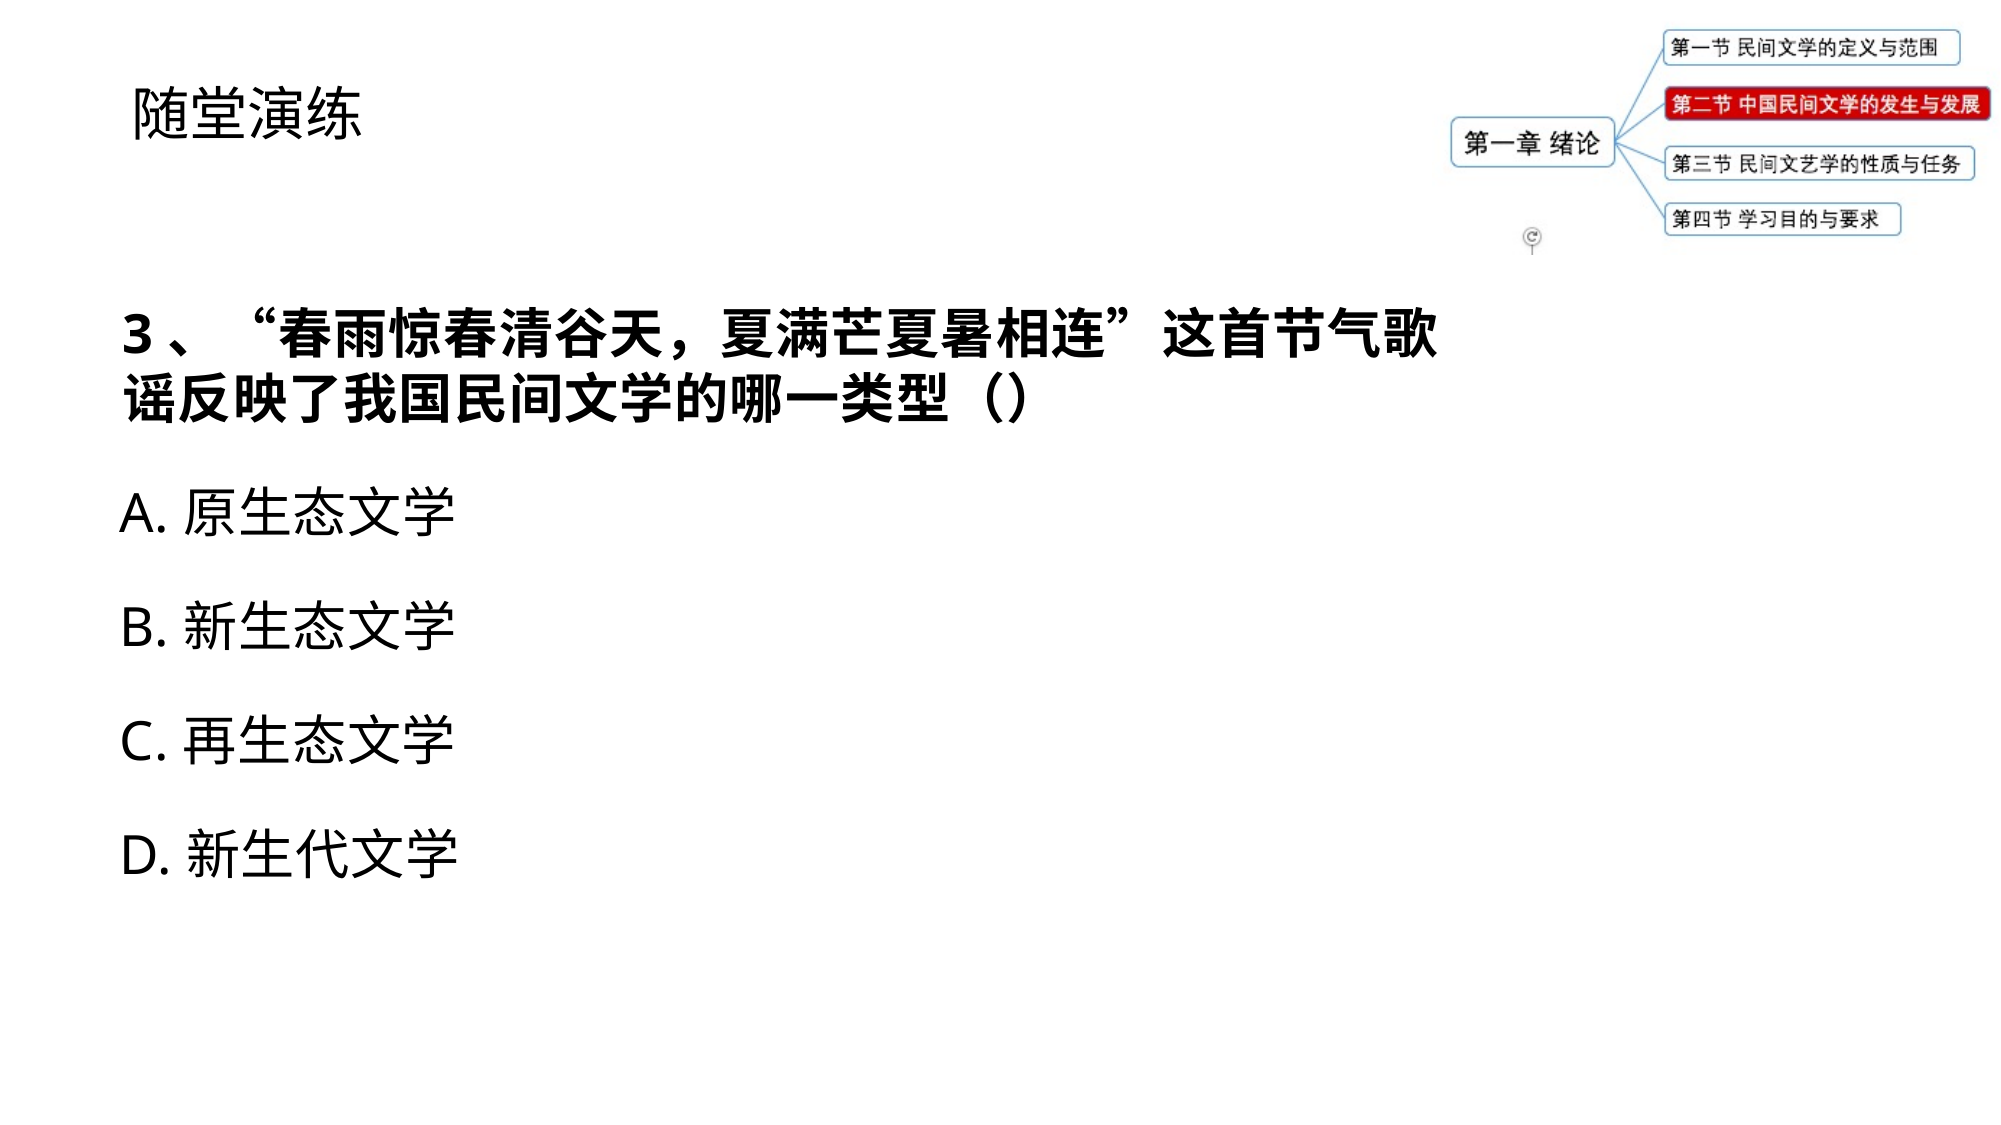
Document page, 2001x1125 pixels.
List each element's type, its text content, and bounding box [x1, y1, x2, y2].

text_box 随堂演练 [116, 69, 797, 155]
picture [1431, 0, 2000, 255]
text_box 3、“春雨惊春清谷天，夏满芒夏暑相连”这首节气歌谣反映了我国民间文学的哪一类型（） A.原生态文学 B.新生态文学 C.再生态文学 D.新生代文学 [119, 299, 1455, 886]
